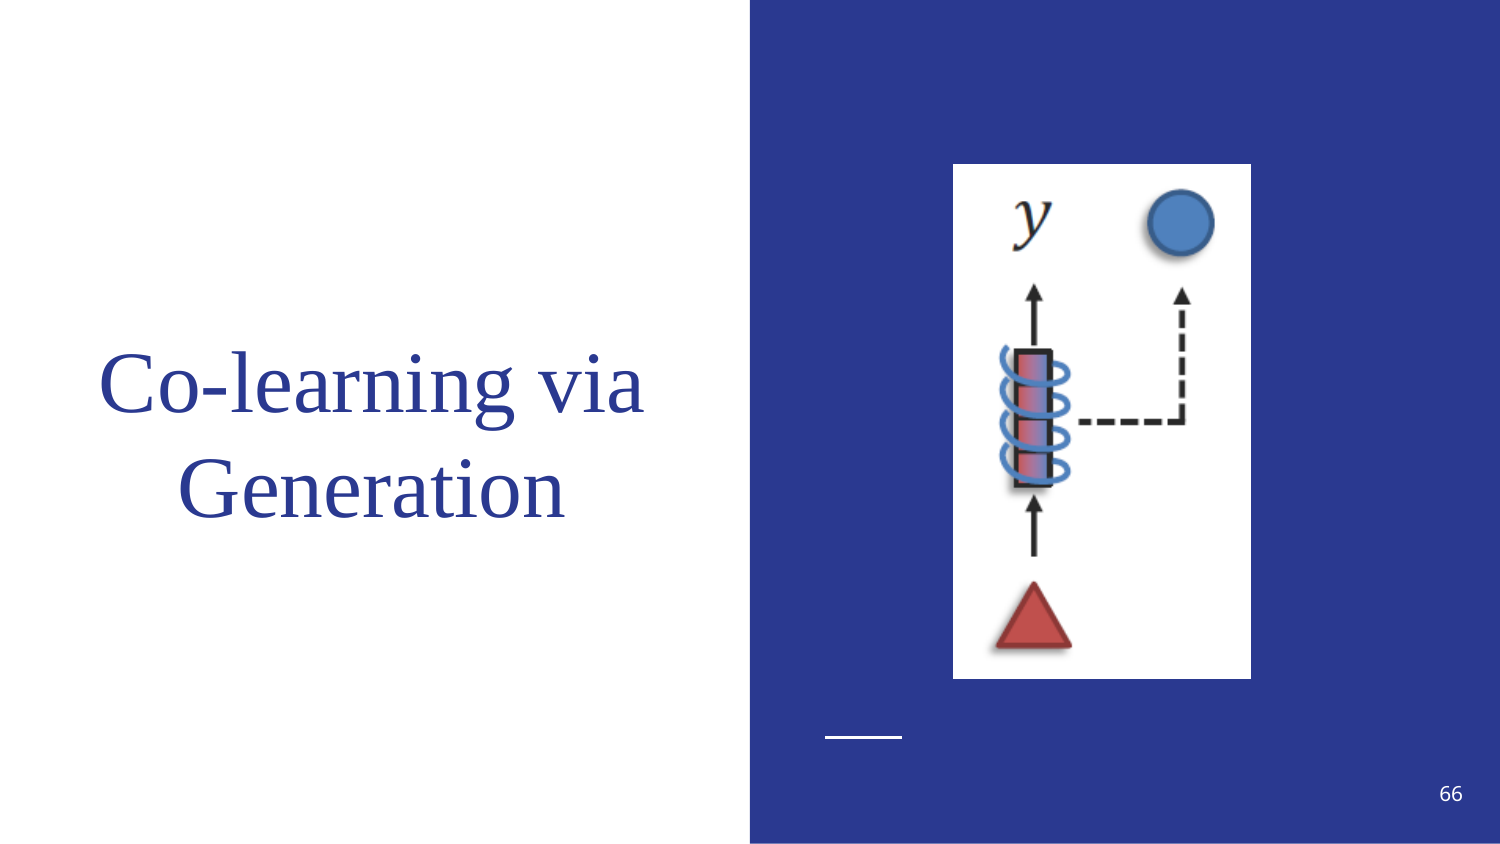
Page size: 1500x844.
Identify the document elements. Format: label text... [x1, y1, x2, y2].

picture [953, 164, 1251, 680]
title Co-learning via Generation [40, 293, 704, 551]
slide_number ‹#› [1387, 762, 1478, 828]
